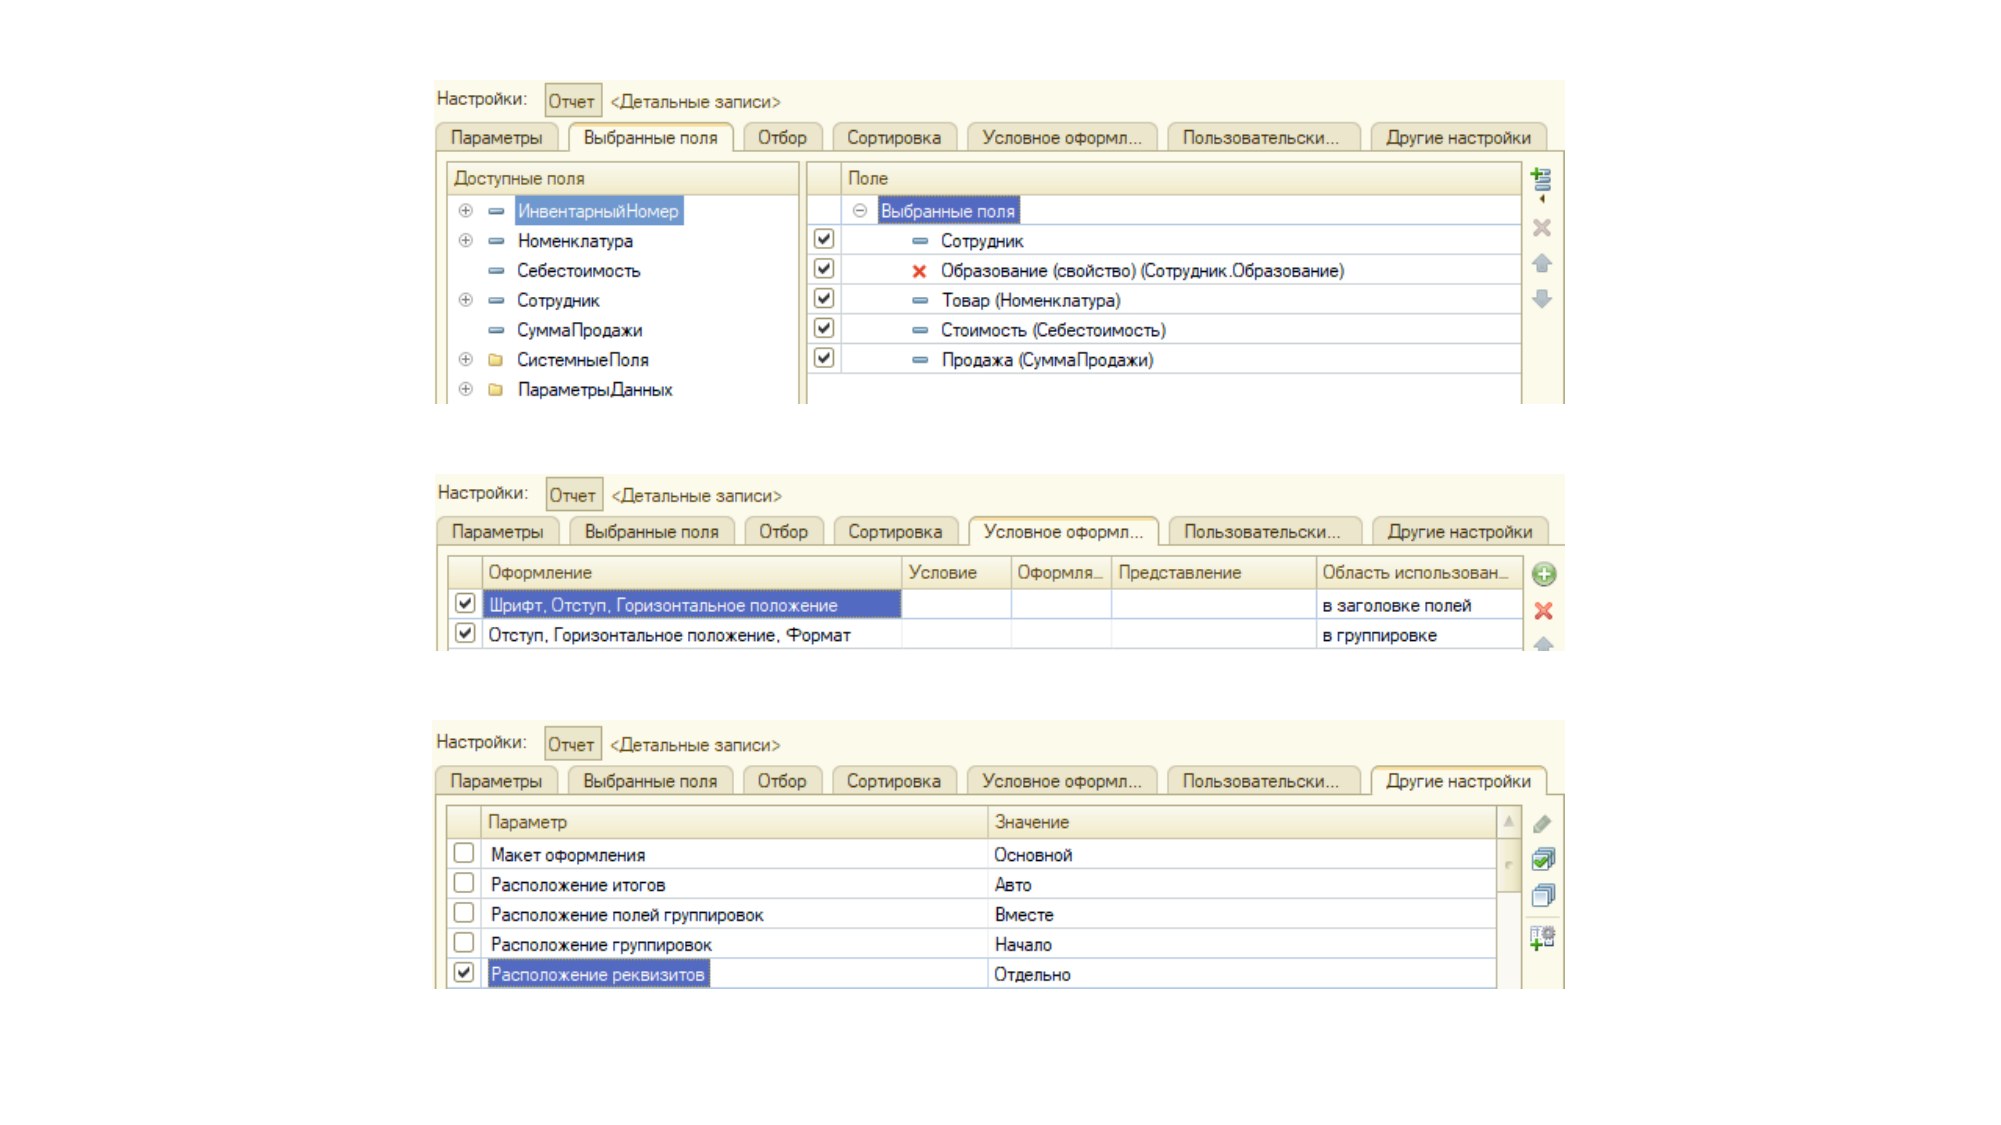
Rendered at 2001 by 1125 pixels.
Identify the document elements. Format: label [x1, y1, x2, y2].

picture [432, 720, 1565, 989]
picture [434, 80, 1565, 404]
picture [435, 474, 1565, 651]
